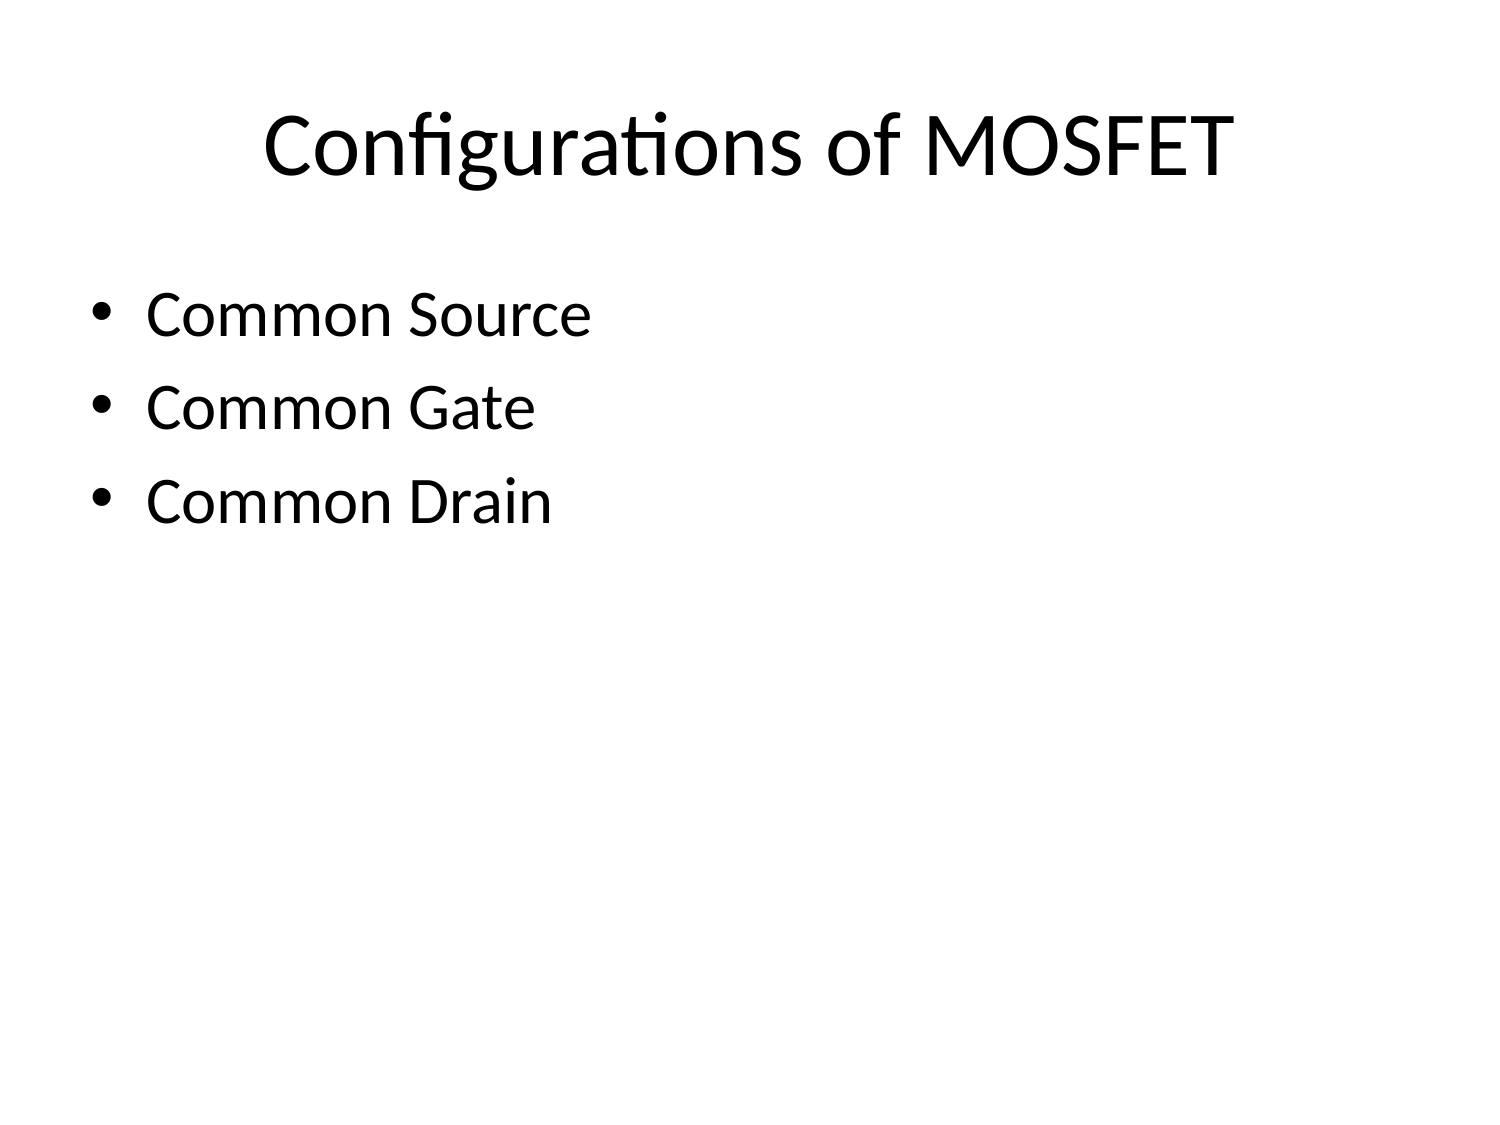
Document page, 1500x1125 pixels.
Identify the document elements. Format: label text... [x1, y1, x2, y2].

list Common Source Common Gate Common Drain [75, 262, 1425, 1005]
title Configurations of MOSFET [75, 45, 1425, 233]
